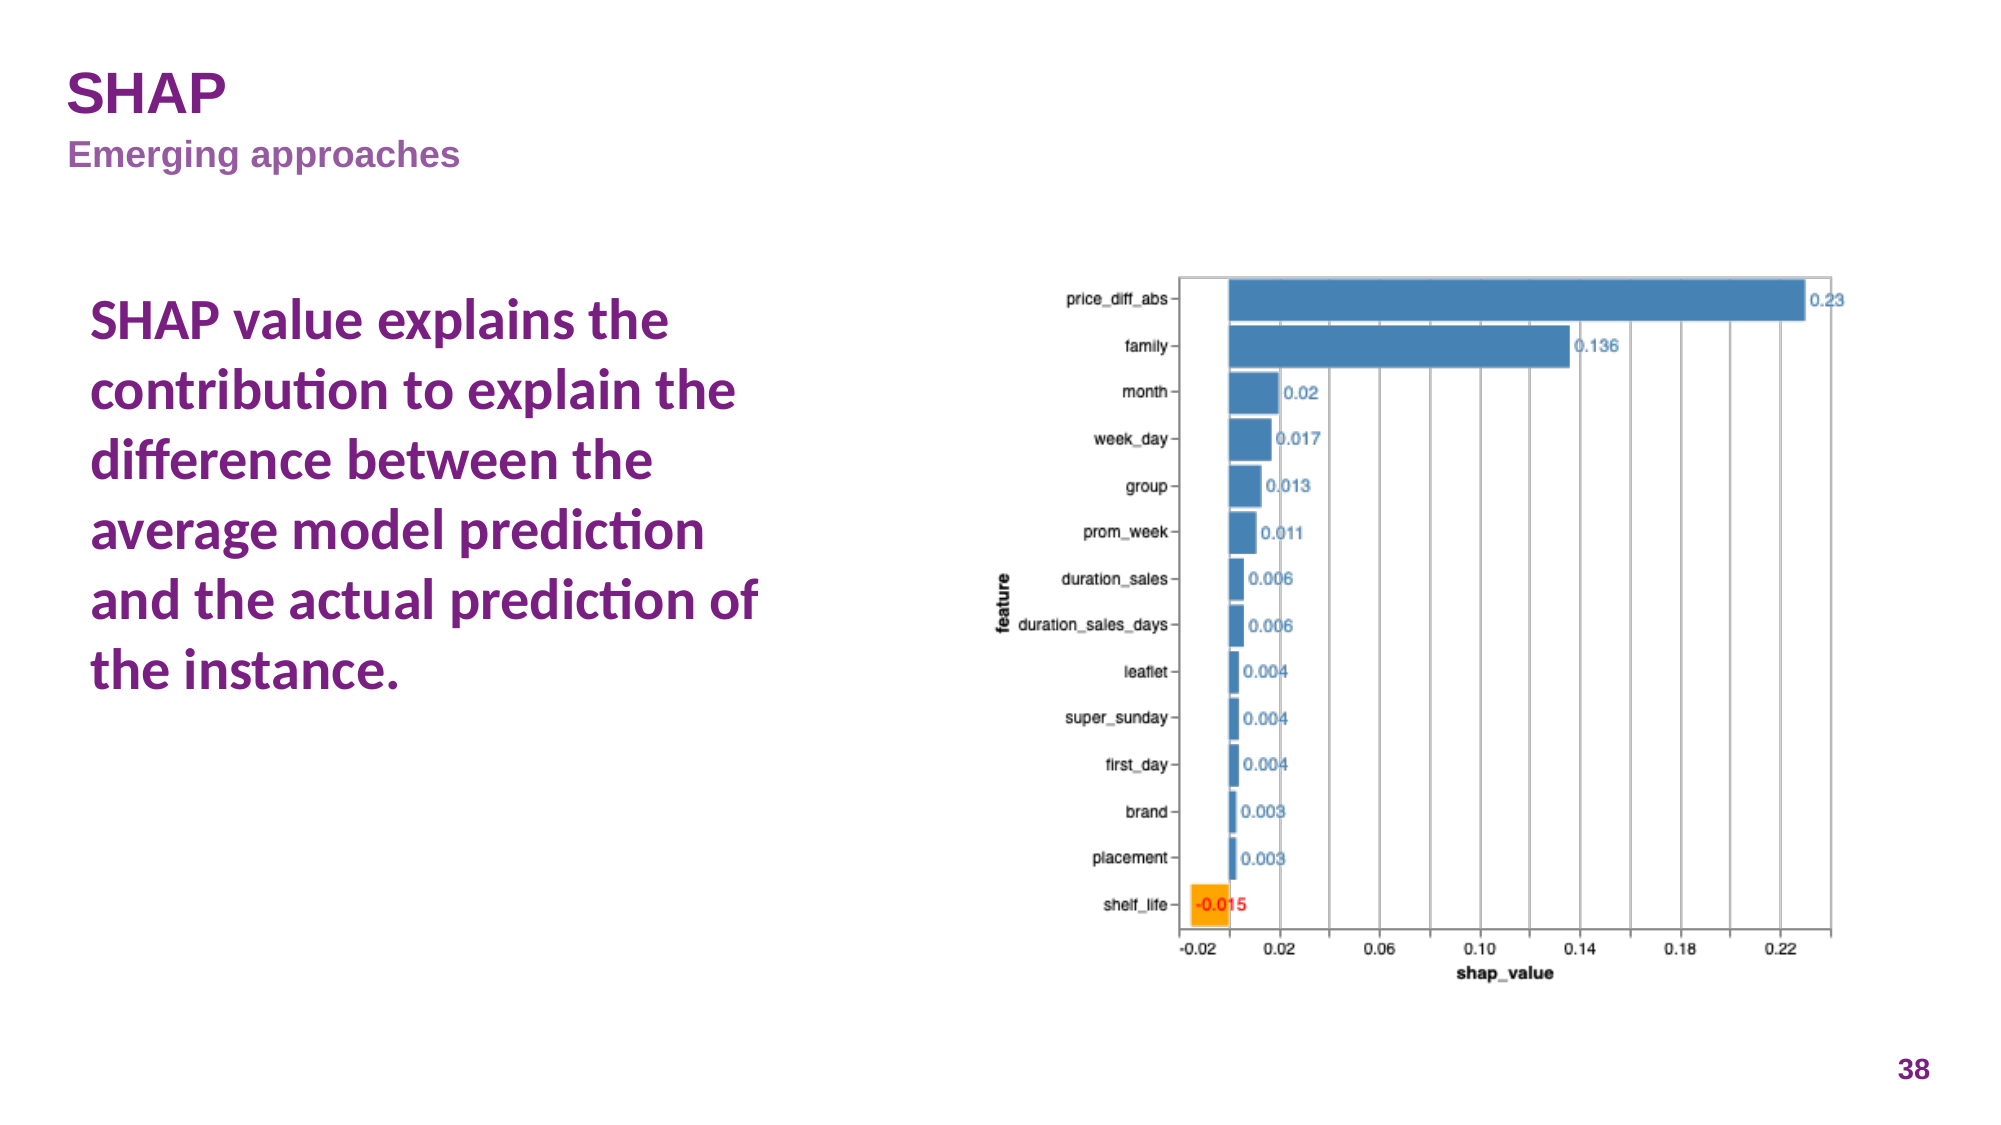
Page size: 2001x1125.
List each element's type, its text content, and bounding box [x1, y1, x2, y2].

slide_number 38 [1897, 1053, 1953, 1086]
text_box SHAP value explains the contribution to explain the difference between the average model prediction and the actual prediction of the instance. [90, 281, 790, 891]
title SHAP [66, 43, 1929, 126]
picture [985, 269, 1855, 990]
subtitle Emerging approaches [67, 121, 1929, 192]
